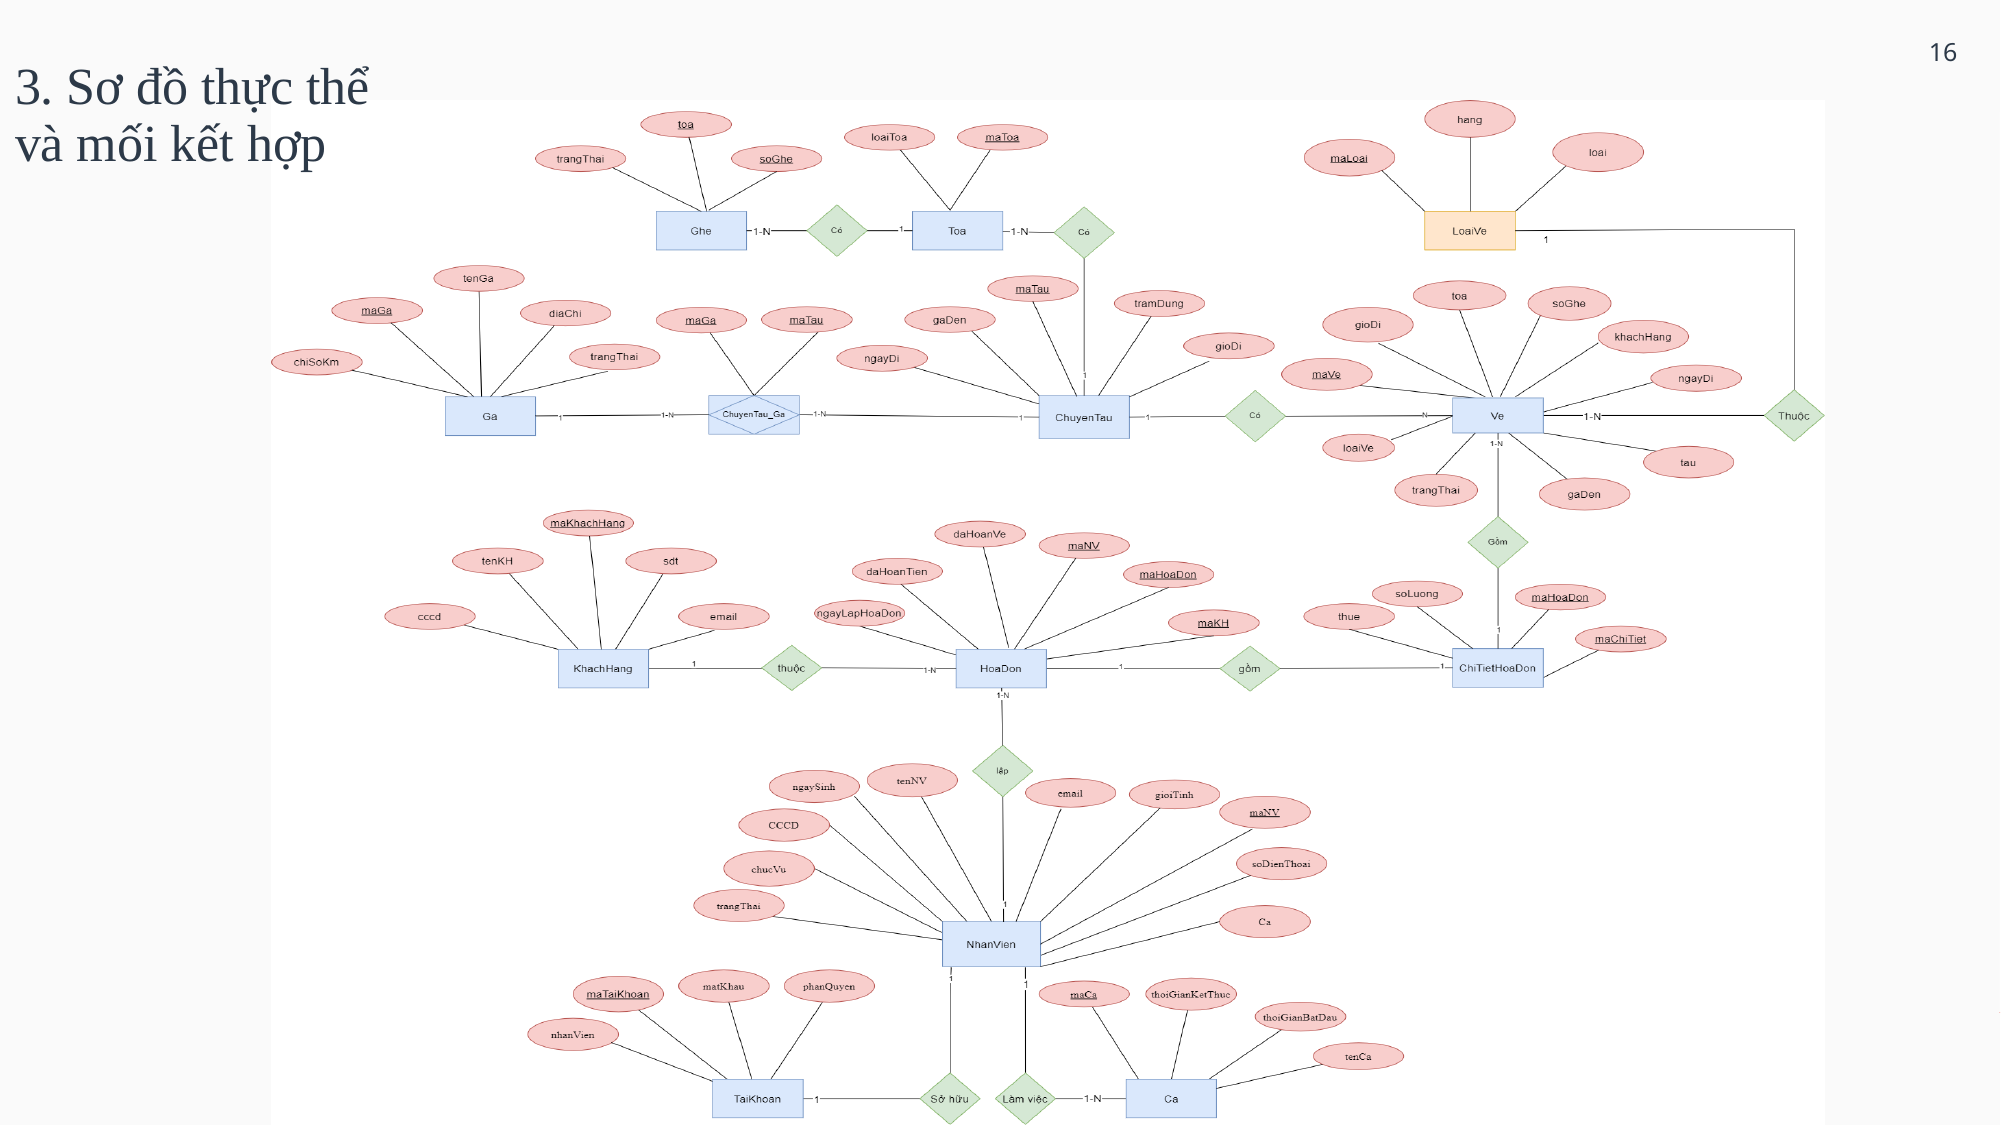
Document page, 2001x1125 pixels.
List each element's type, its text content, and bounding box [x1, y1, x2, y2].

picture [271, 100, 1825, 1125]
title 3. Sơ đồ thực thể và mối kết hợp [0, 59, 410, 173]
slide_number 16 [1886, 0, 2000, 110]
